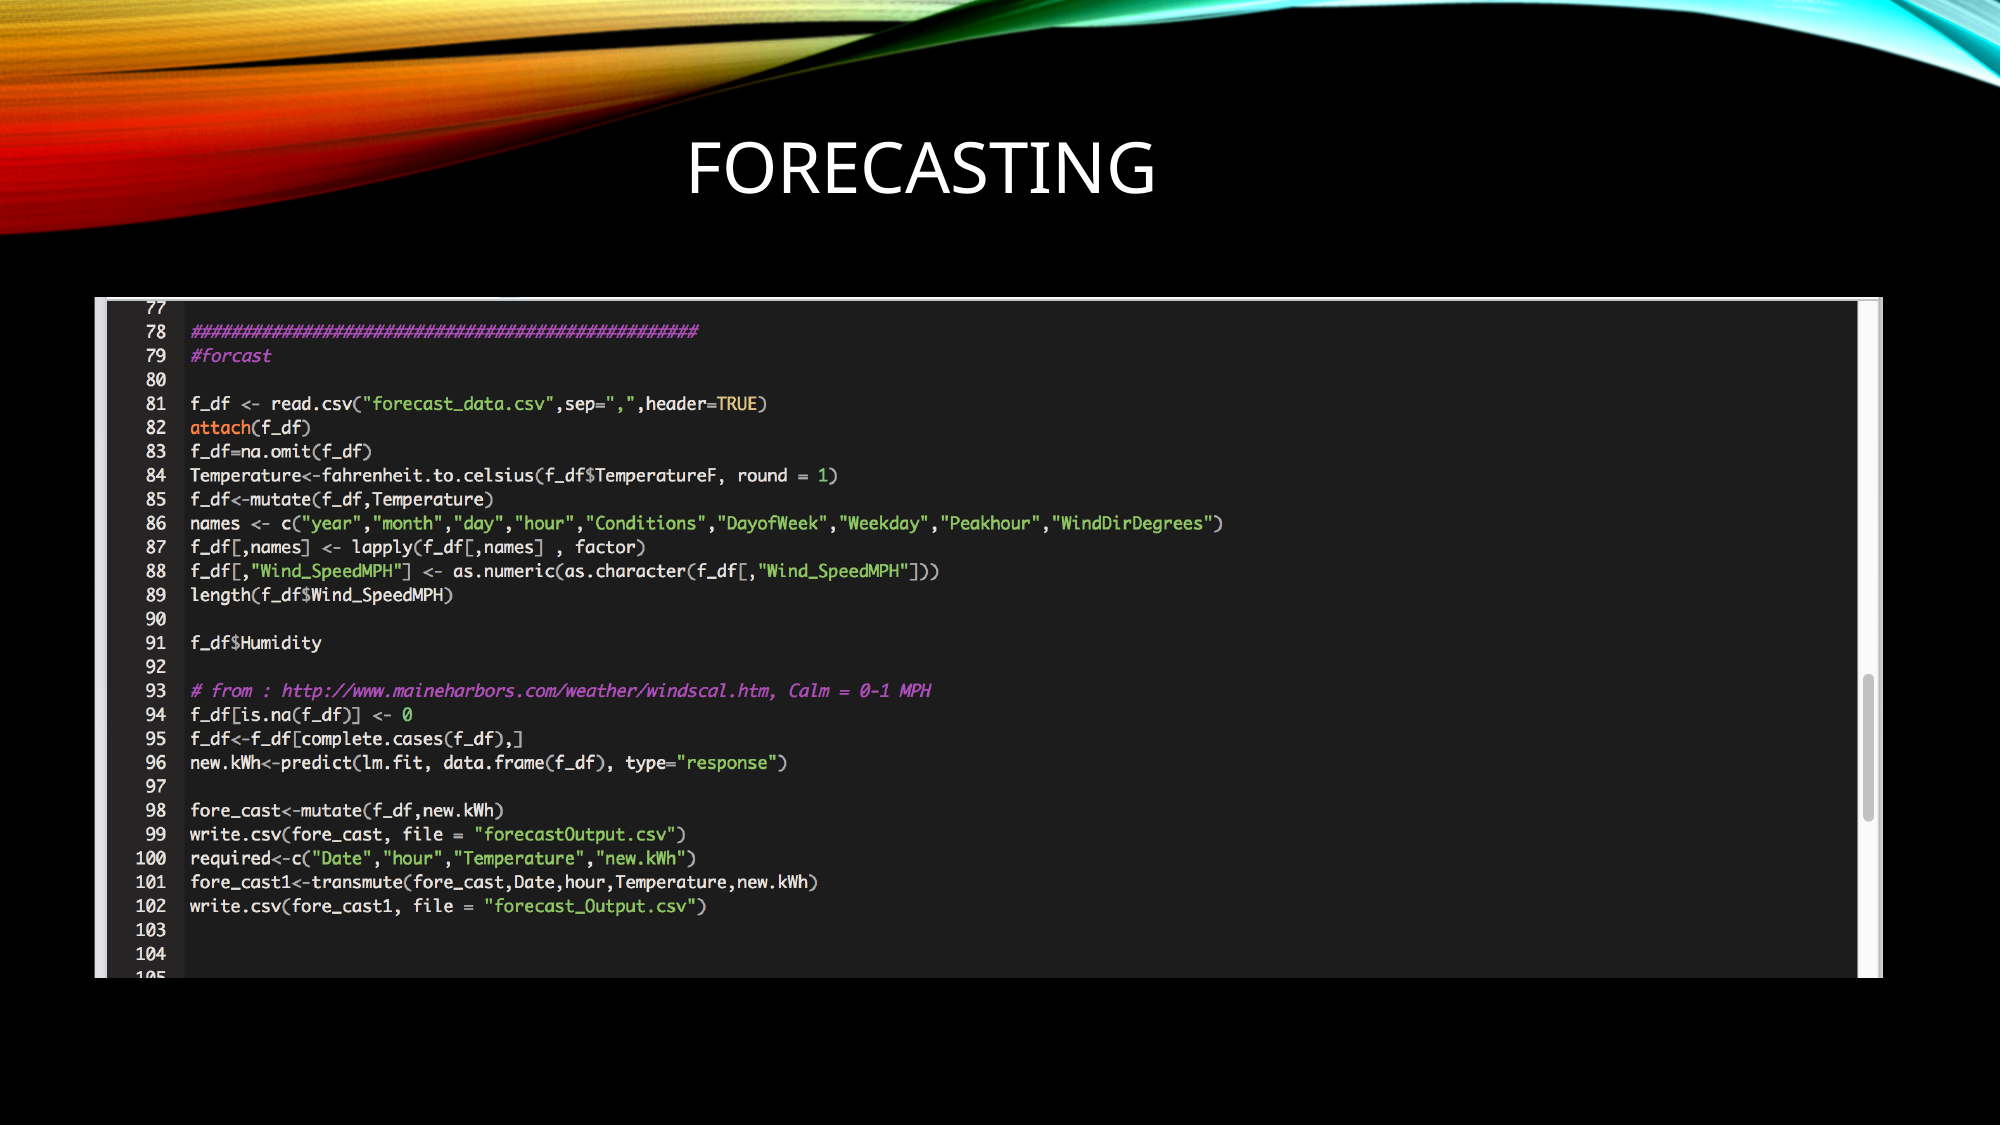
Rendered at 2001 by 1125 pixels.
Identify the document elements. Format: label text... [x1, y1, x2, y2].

picture [0, 0, 2000, 237]
title Forecasting [474, 125, 1369, 217]
picture [94, 297, 1884, 978]
